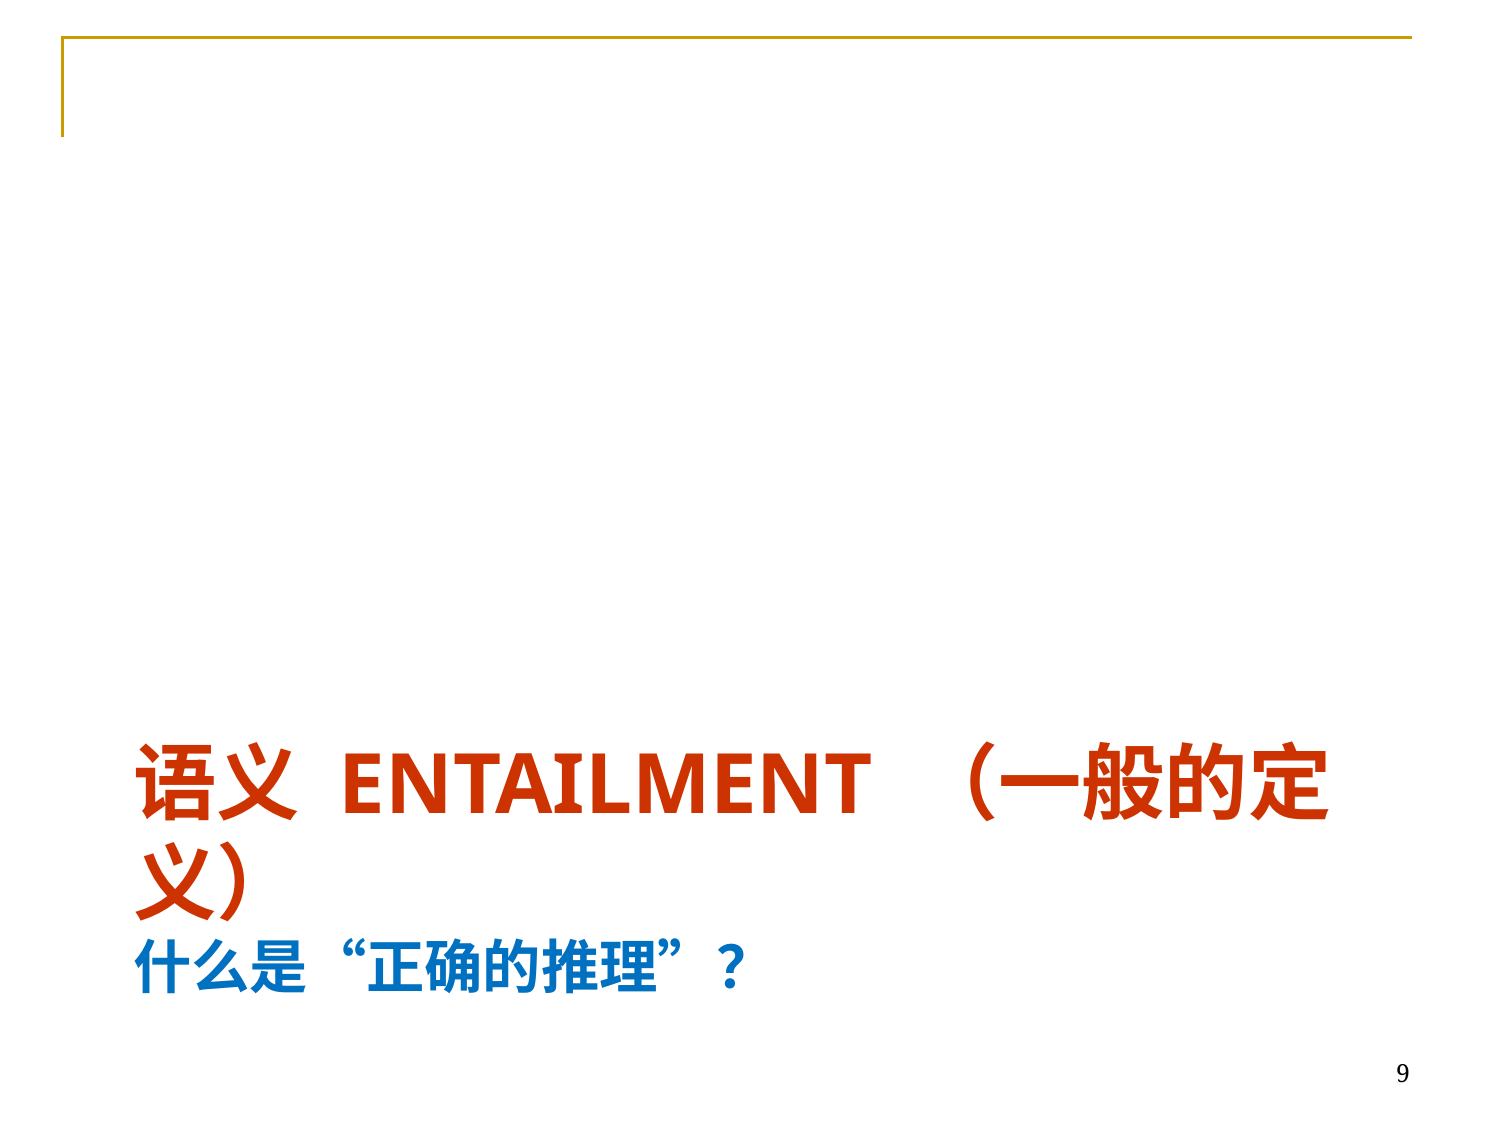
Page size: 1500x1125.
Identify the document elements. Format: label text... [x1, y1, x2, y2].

slide_number 9 [1074, 1023, 1426, 1100]
title 语义 Entailment （一般的定义） 什么是“正确的推理”？ [118, 722, 1394, 947]
